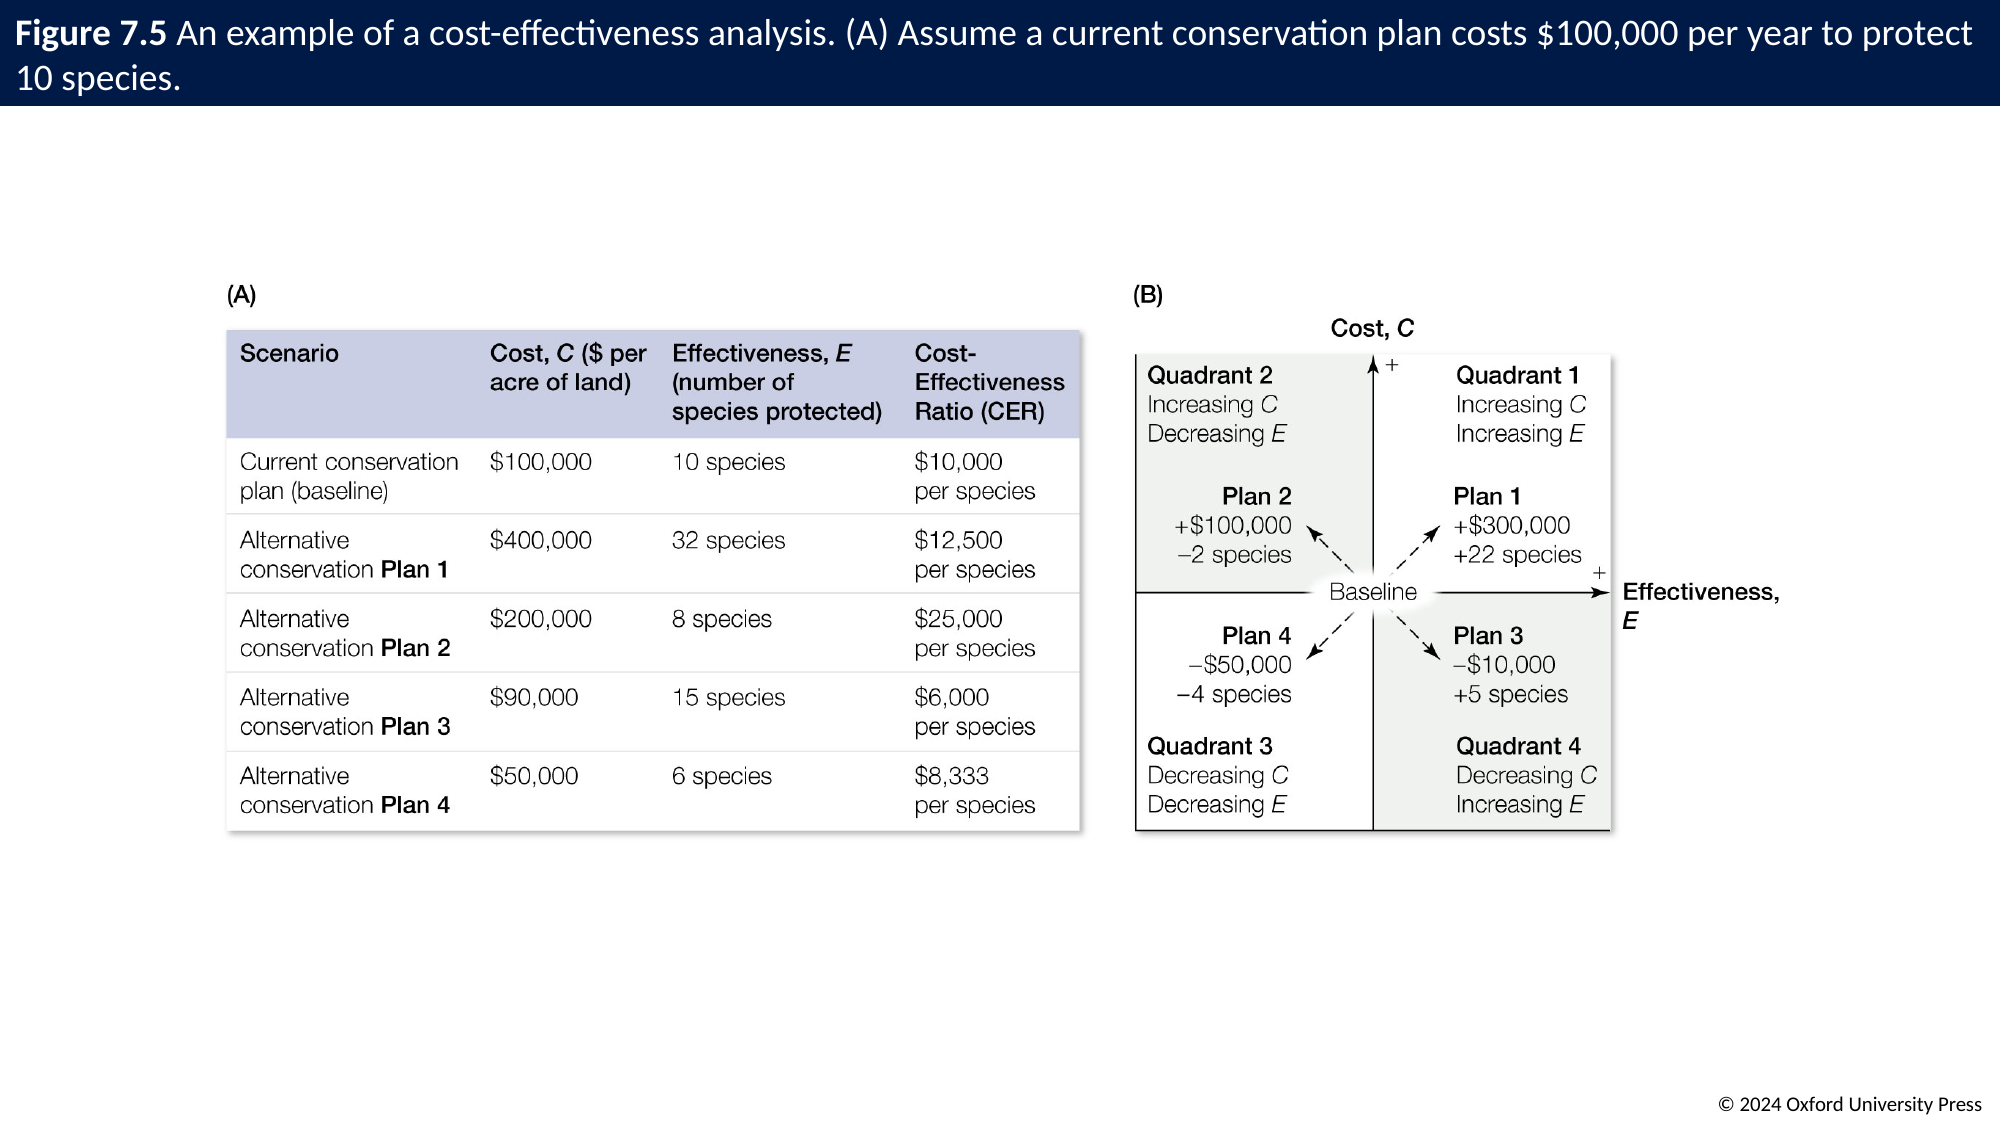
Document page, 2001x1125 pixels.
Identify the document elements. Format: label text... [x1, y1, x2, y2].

title Figure 7.5 An example of a cost-effectiveness analysis. (A) Assume a current conservation plan costs $100,000 per year to protect 10 species. [0, 0, 2000, 106]
picture [220, 282, 1780, 843]
